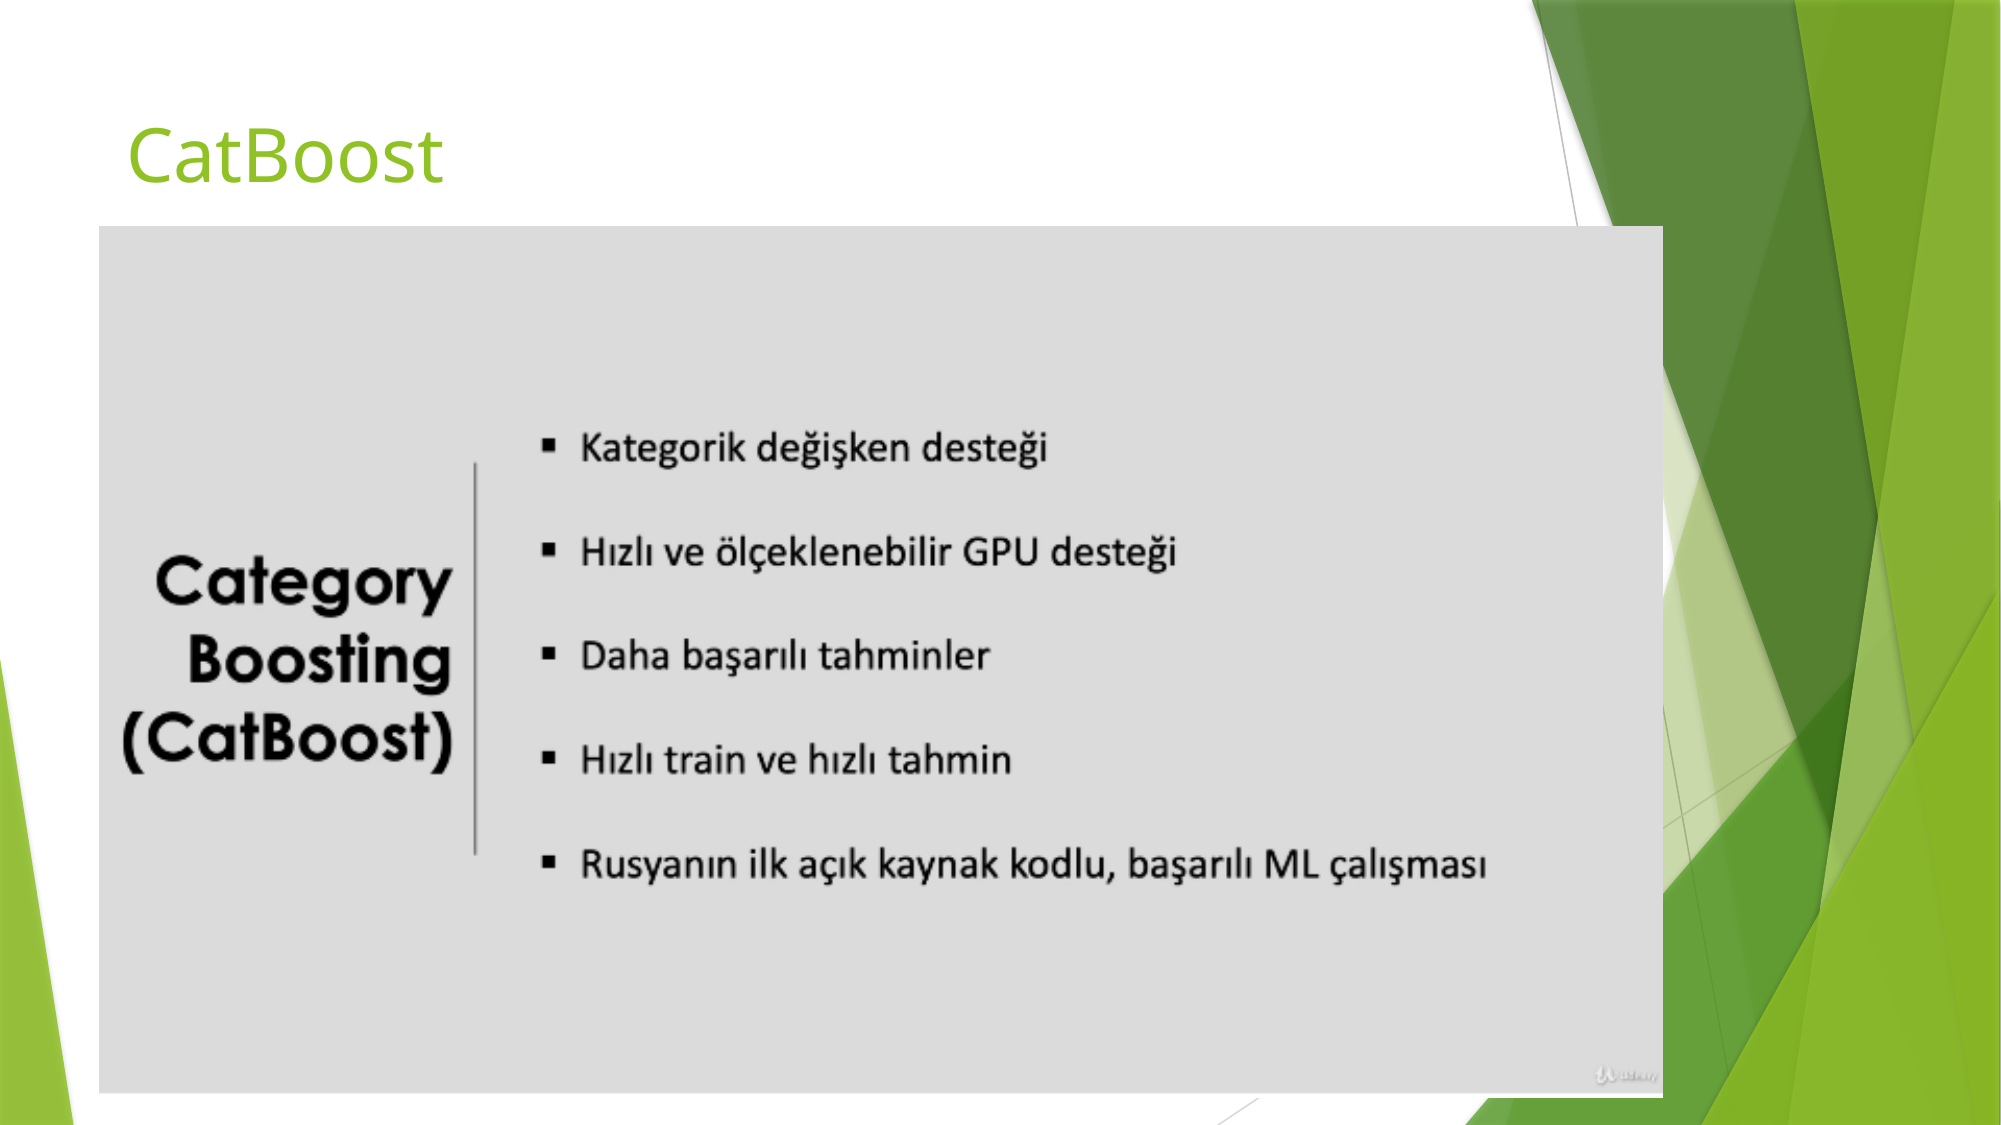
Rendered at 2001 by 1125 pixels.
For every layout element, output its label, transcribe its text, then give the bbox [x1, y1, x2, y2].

title CatBoost [111, 99, 1522, 224]
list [98, 225, 1663, 1099]
